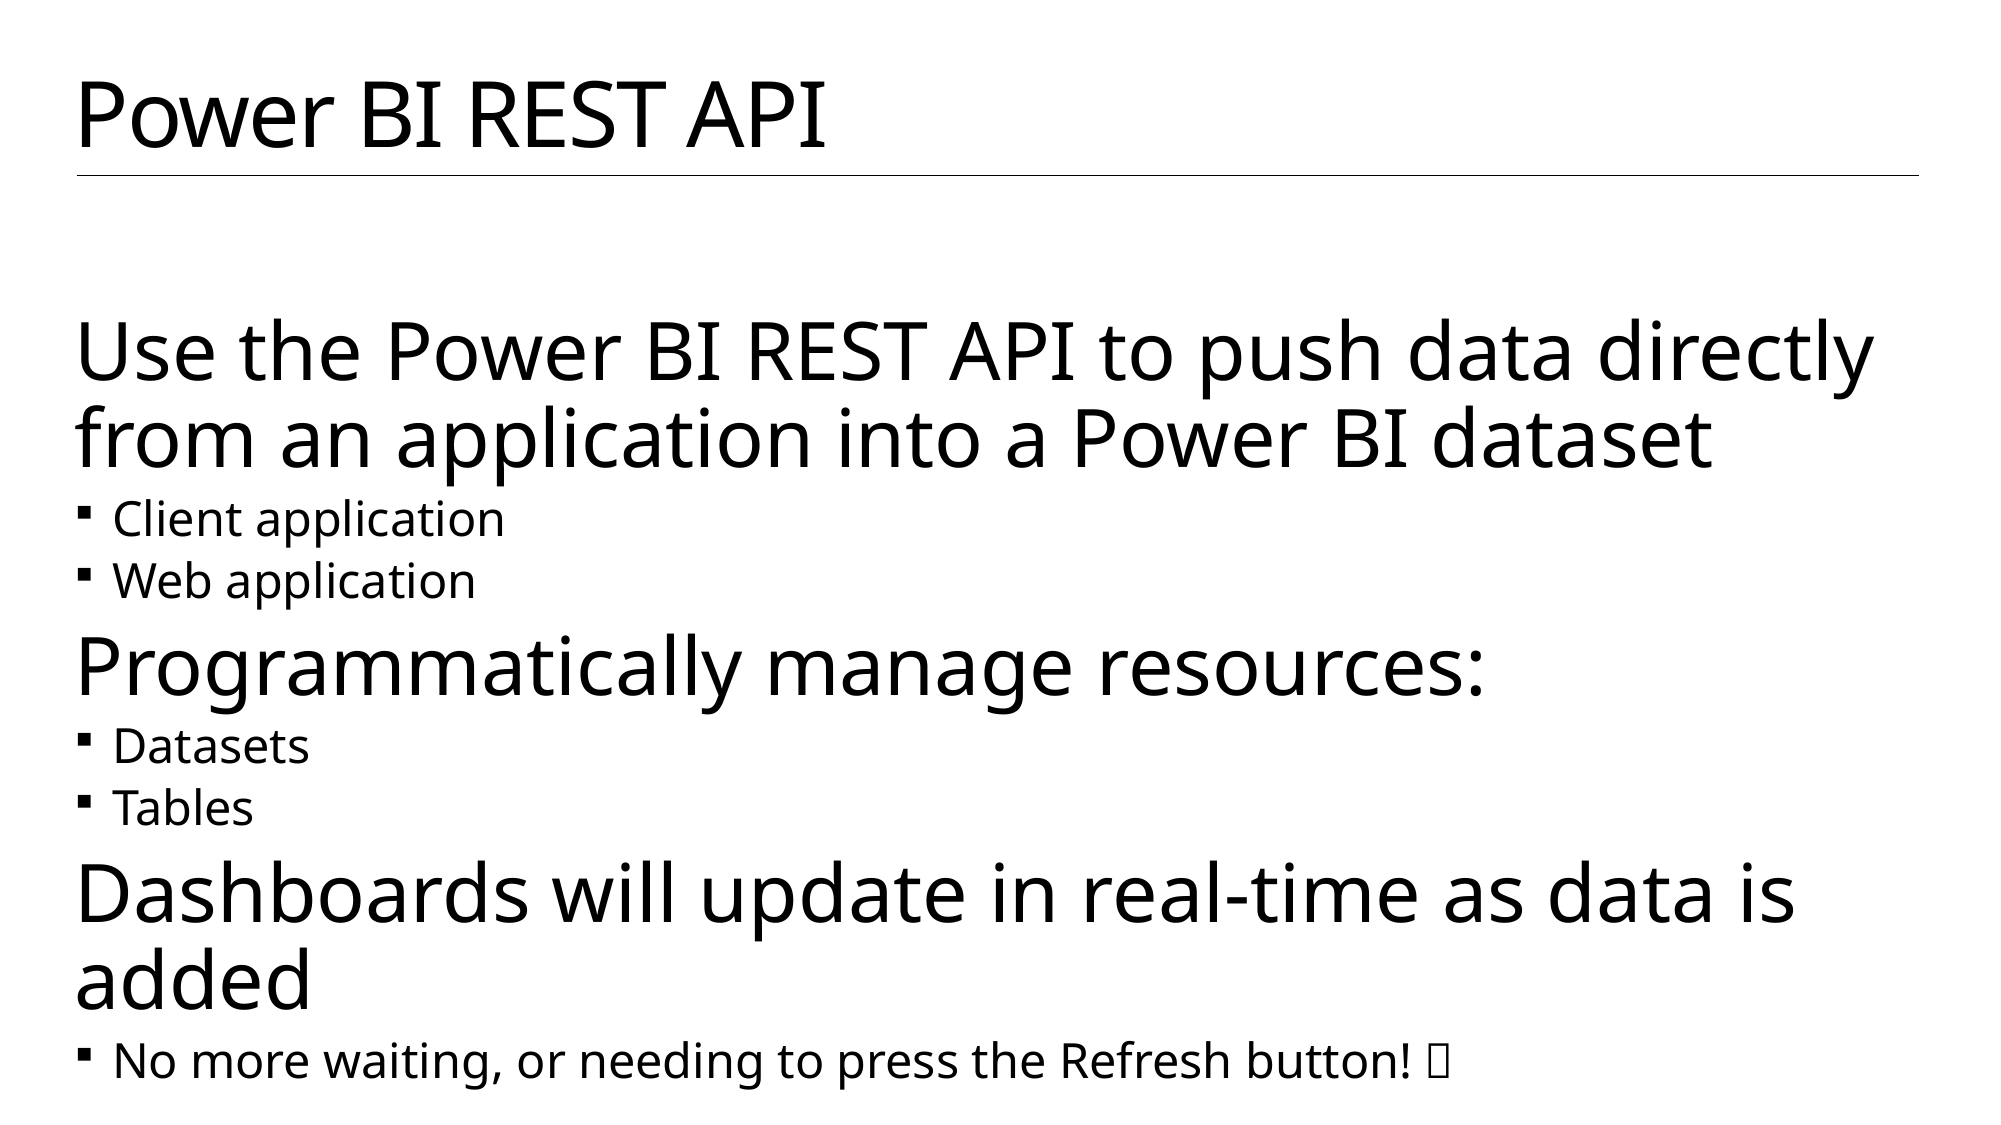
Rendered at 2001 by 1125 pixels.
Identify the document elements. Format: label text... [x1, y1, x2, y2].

list Use the Power BI REST API to push data directly from an application into a Power BI dataset Client application Web application Programmatically manage resources: Datasets Tables Dashboards will update in real-time as data is added No more waiting, or needing to press the Refresh button!  [44, 287, 1957, 1125]
title Power BI REST API [44, 59, 1957, 178]
